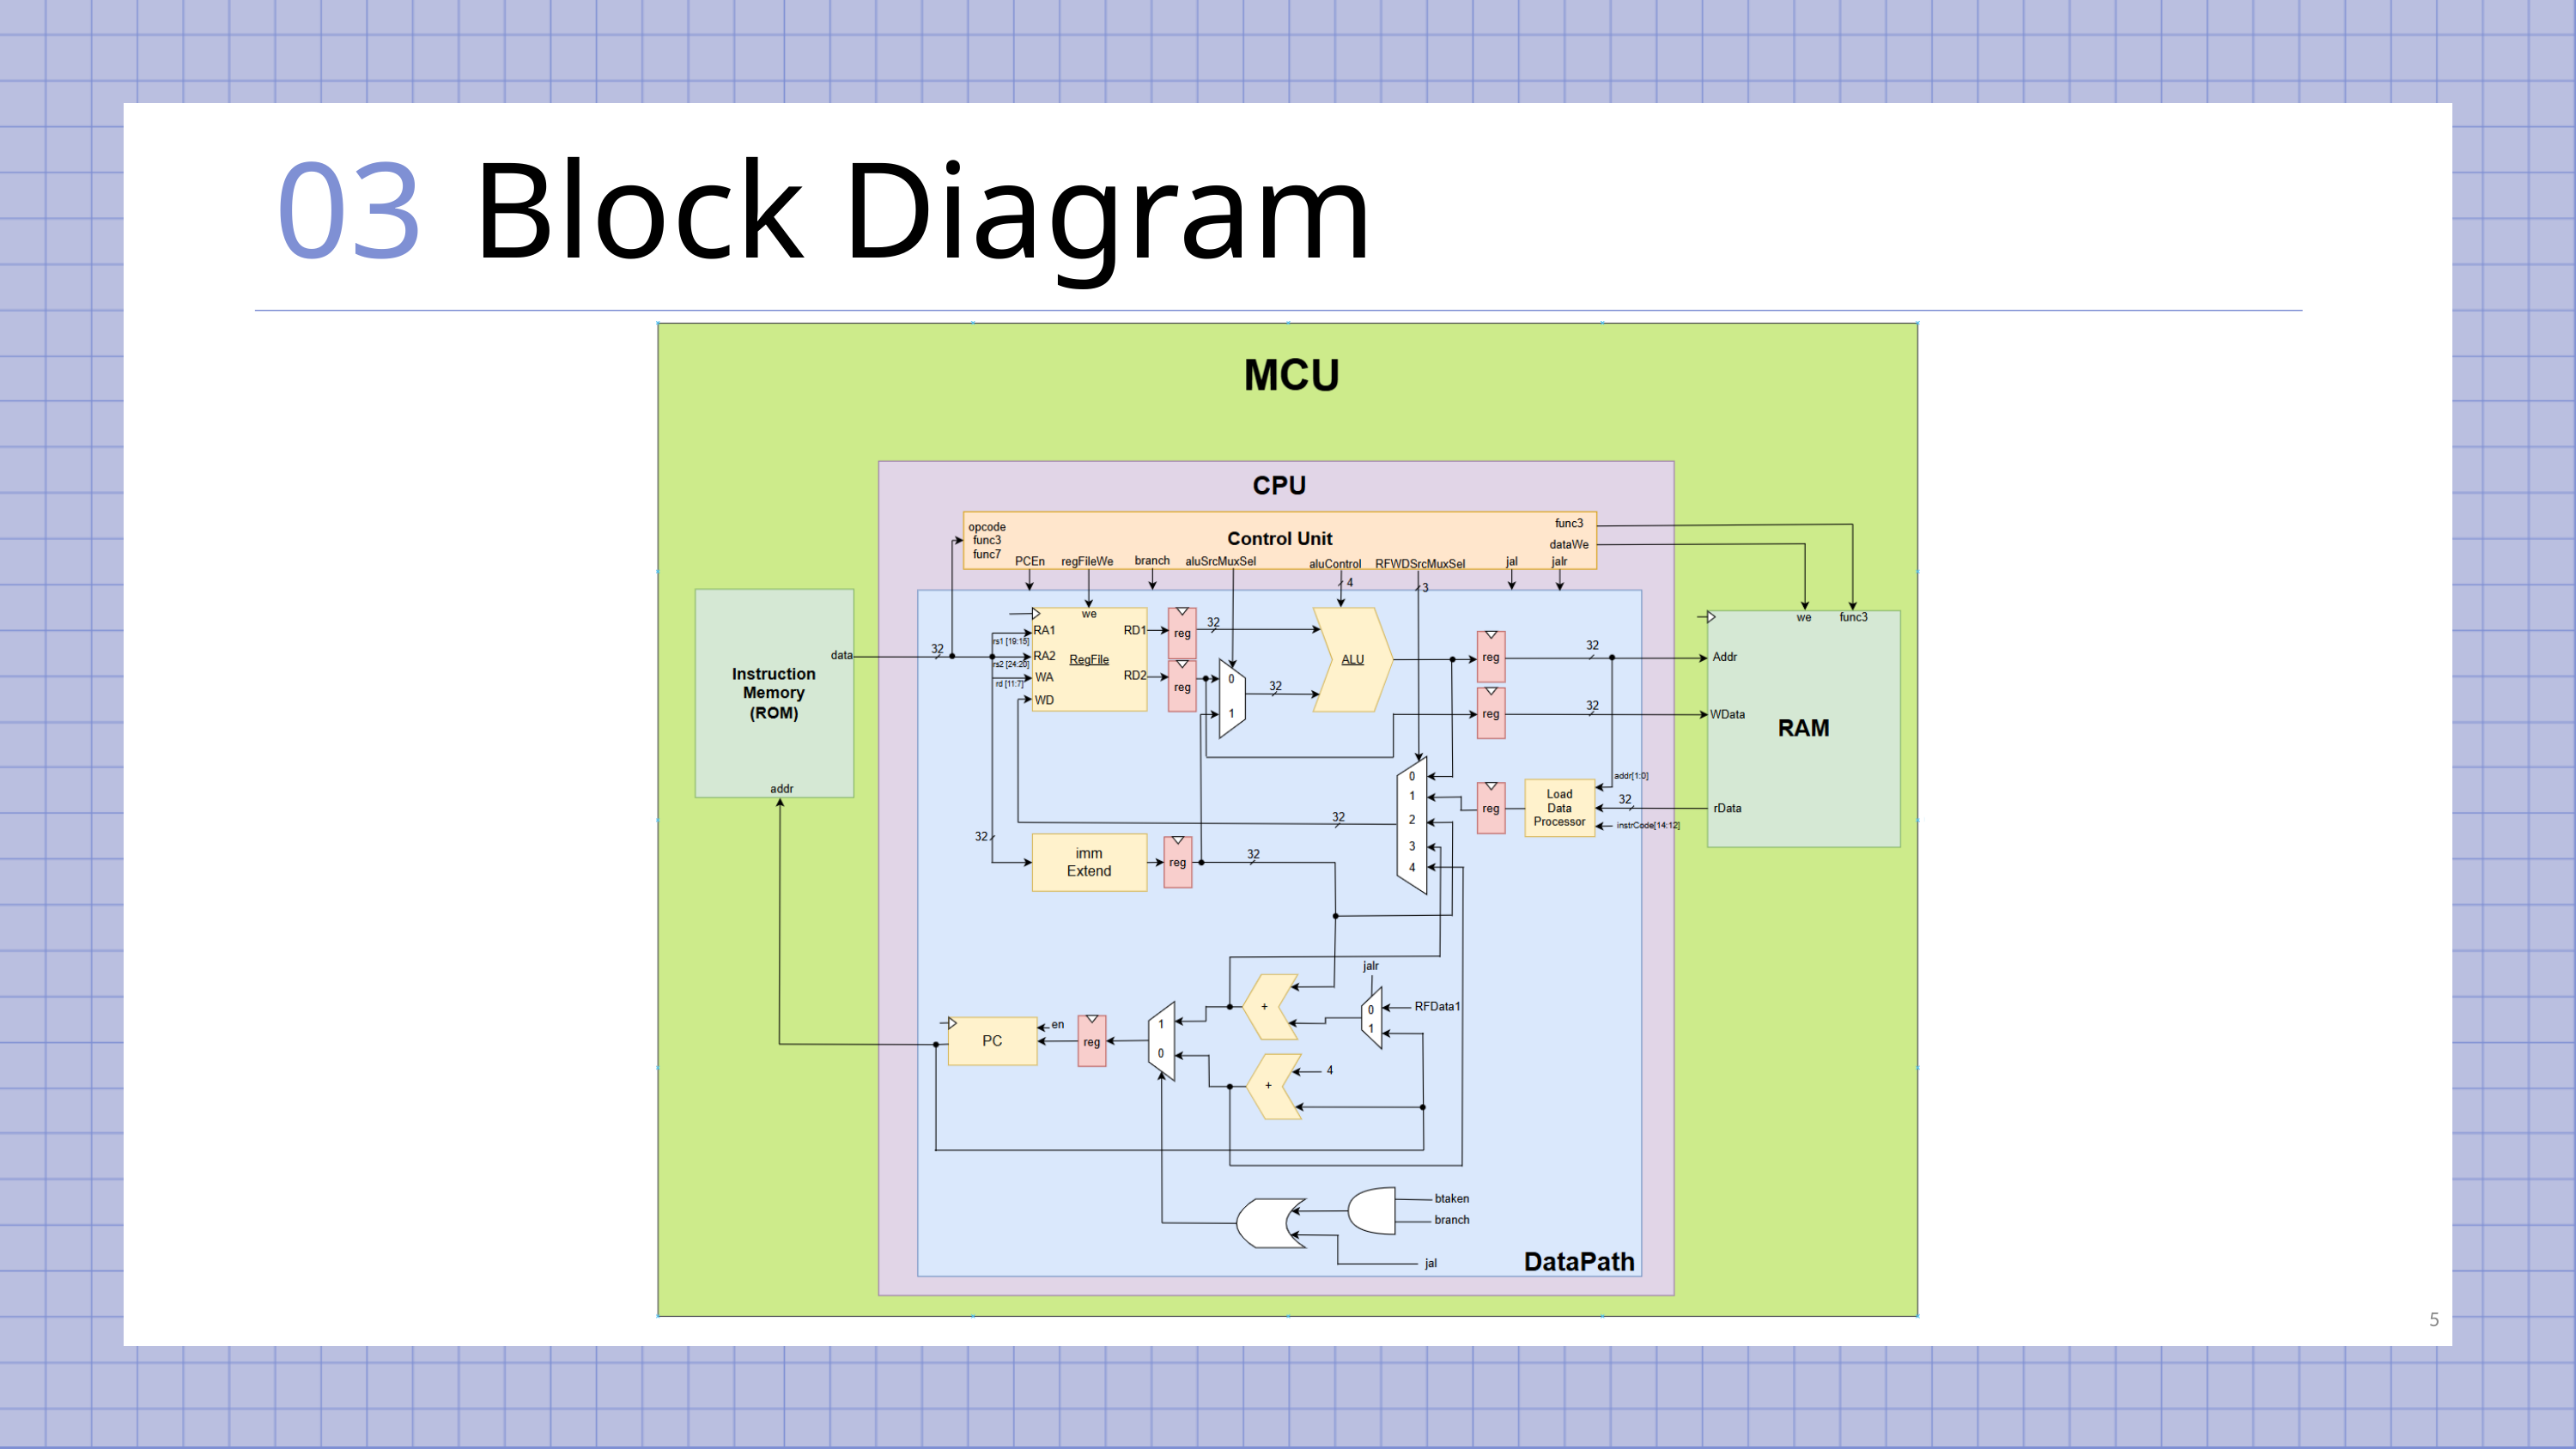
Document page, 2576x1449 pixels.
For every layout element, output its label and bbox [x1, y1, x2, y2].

text_box [0, 0, 2576, 1446]
text_box [123, 102, 2453, 1346]
